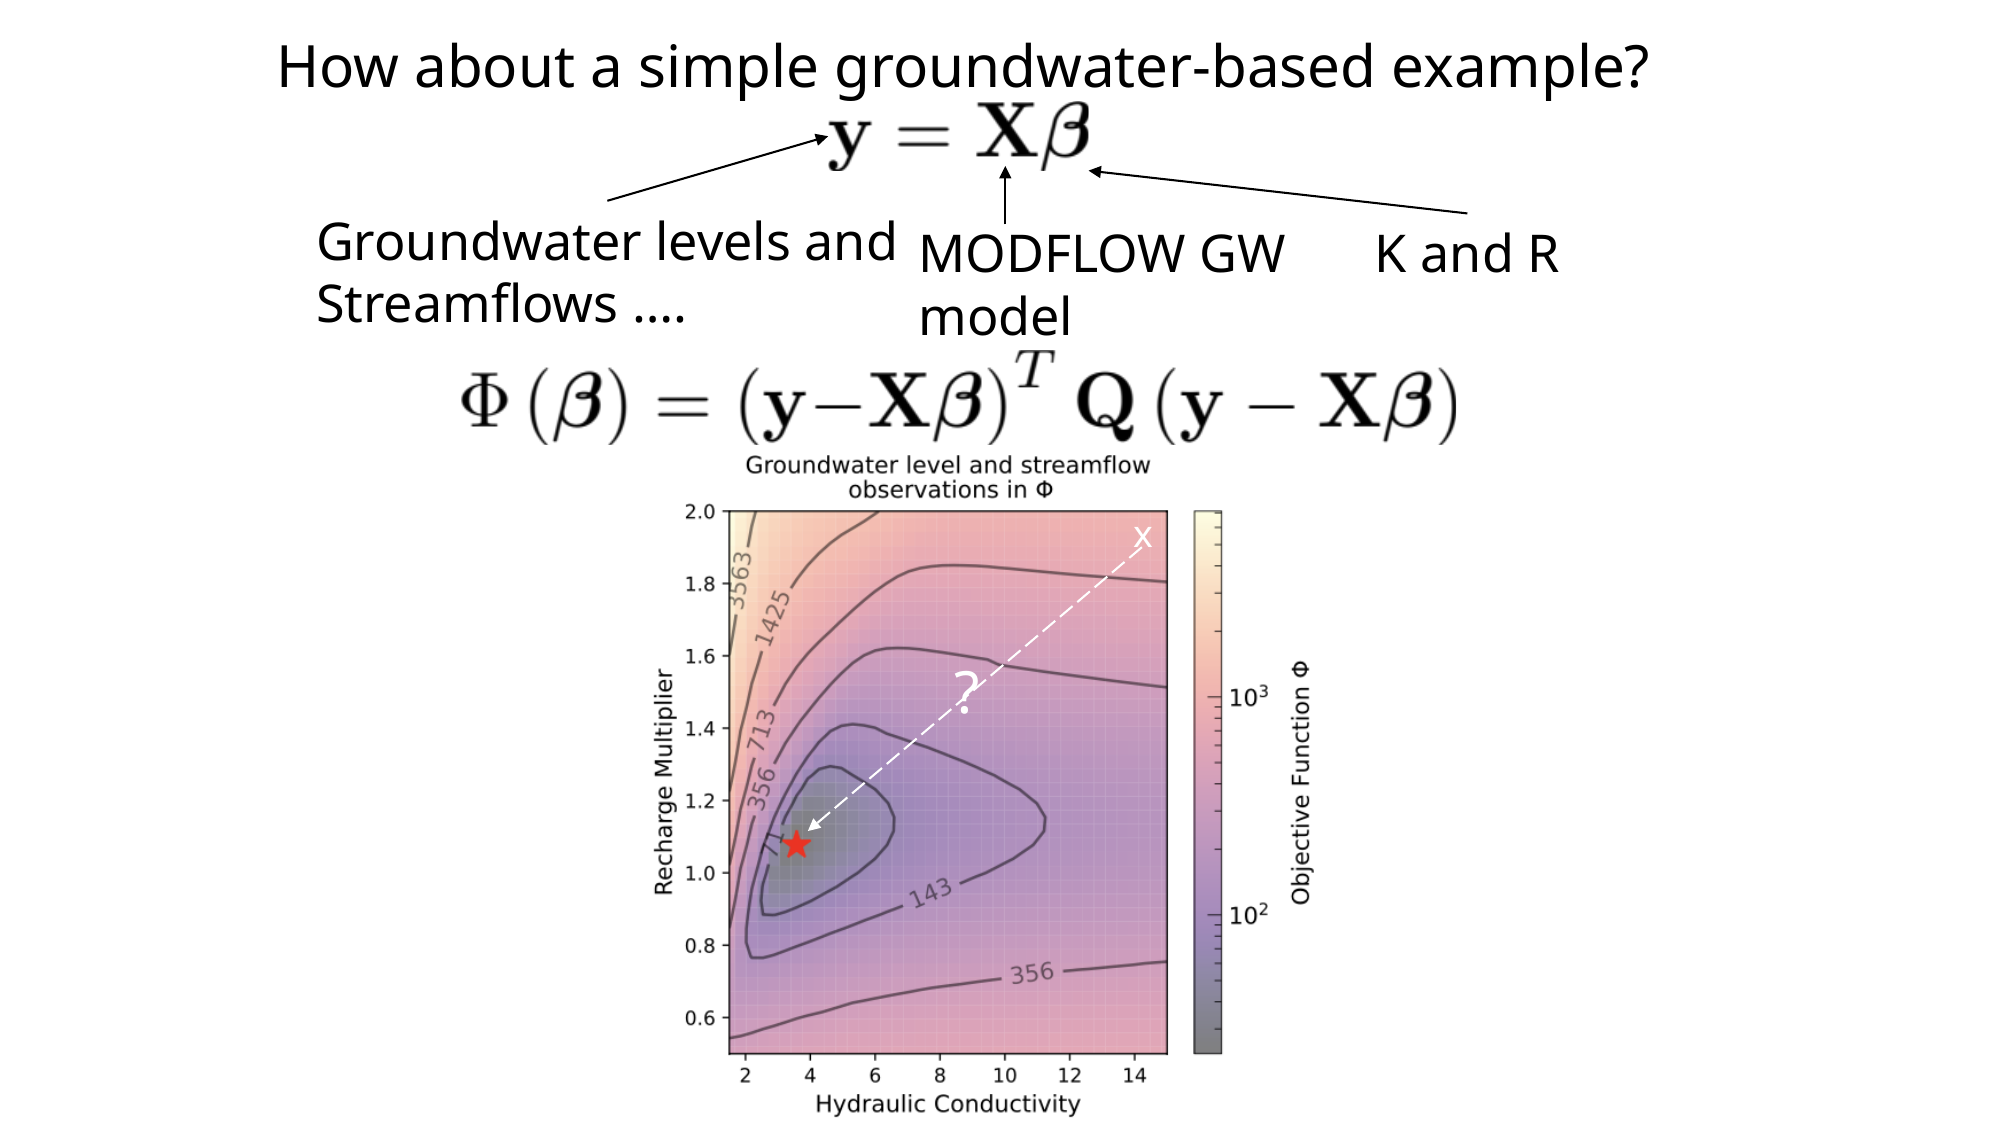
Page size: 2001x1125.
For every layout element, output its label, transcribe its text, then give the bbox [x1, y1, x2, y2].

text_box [912, 165, 1293, 350]
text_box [807, 546, 1143, 832]
picture [827, 101, 1089, 172]
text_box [1293, 170, 1568, 293]
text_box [323, 137, 892, 343]
text_box How about a simple groundwater-based example? [261, 21, 1665, 107]
picture [459, 350, 1457, 1125]
